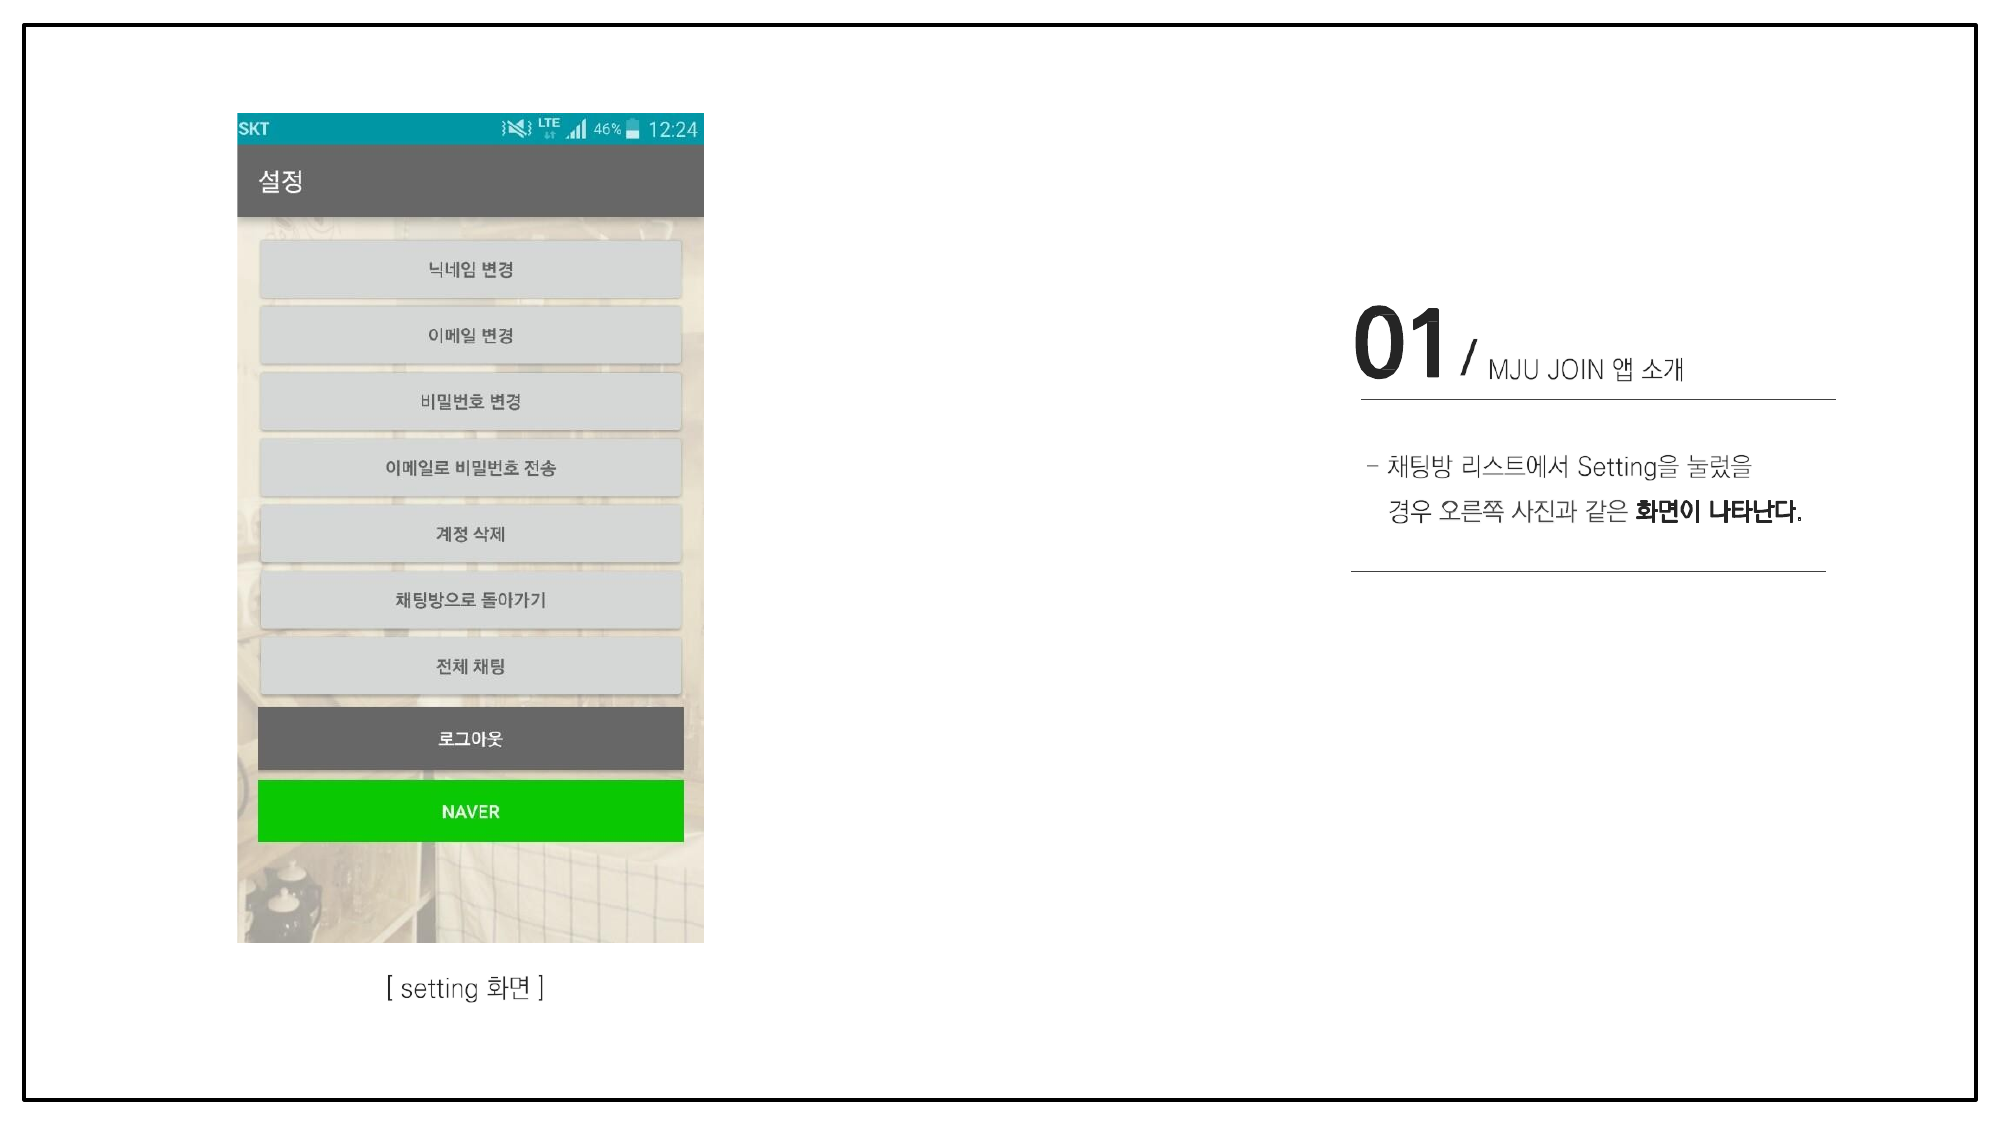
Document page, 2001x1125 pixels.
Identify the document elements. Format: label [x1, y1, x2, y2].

text_box [1746, 500, 1752, 523]
text_box [1489, 357, 1683, 382]
text_box [1711, 501, 1725, 517]
text_box [1756, 514, 1772, 523]
text_box [1438, 500, 1505, 524]
text_box [387, 974, 543, 1003]
text_box [1459, 338, 1478, 376]
text_box [1769, 500, 1774, 517]
text_box [1776, 501, 1790, 517]
text_box [1681, 500, 1692, 518]
text_box [1660, 500, 1677, 517]
text_box [1662, 514, 1678, 523]
text_box [1725, 500, 1731, 523]
text_box [1388, 499, 1432, 524]
text_box [1652, 500, 1658, 523]
text_box [1413, 308, 1439, 377]
text_box [1732, 501, 1746, 518]
text_box [1585, 499, 1629, 523]
text_box [1366, 454, 1752, 481]
text_box [237, 113, 704, 943]
text_box [1356, 306, 1403, 379]
text_box [1790, 500, 1796, 523]
text_box [1511, 499, 1578, 524]
text_box [1636, 506, 1652, 519]
text_box [1754, 501, 1769, 513]
